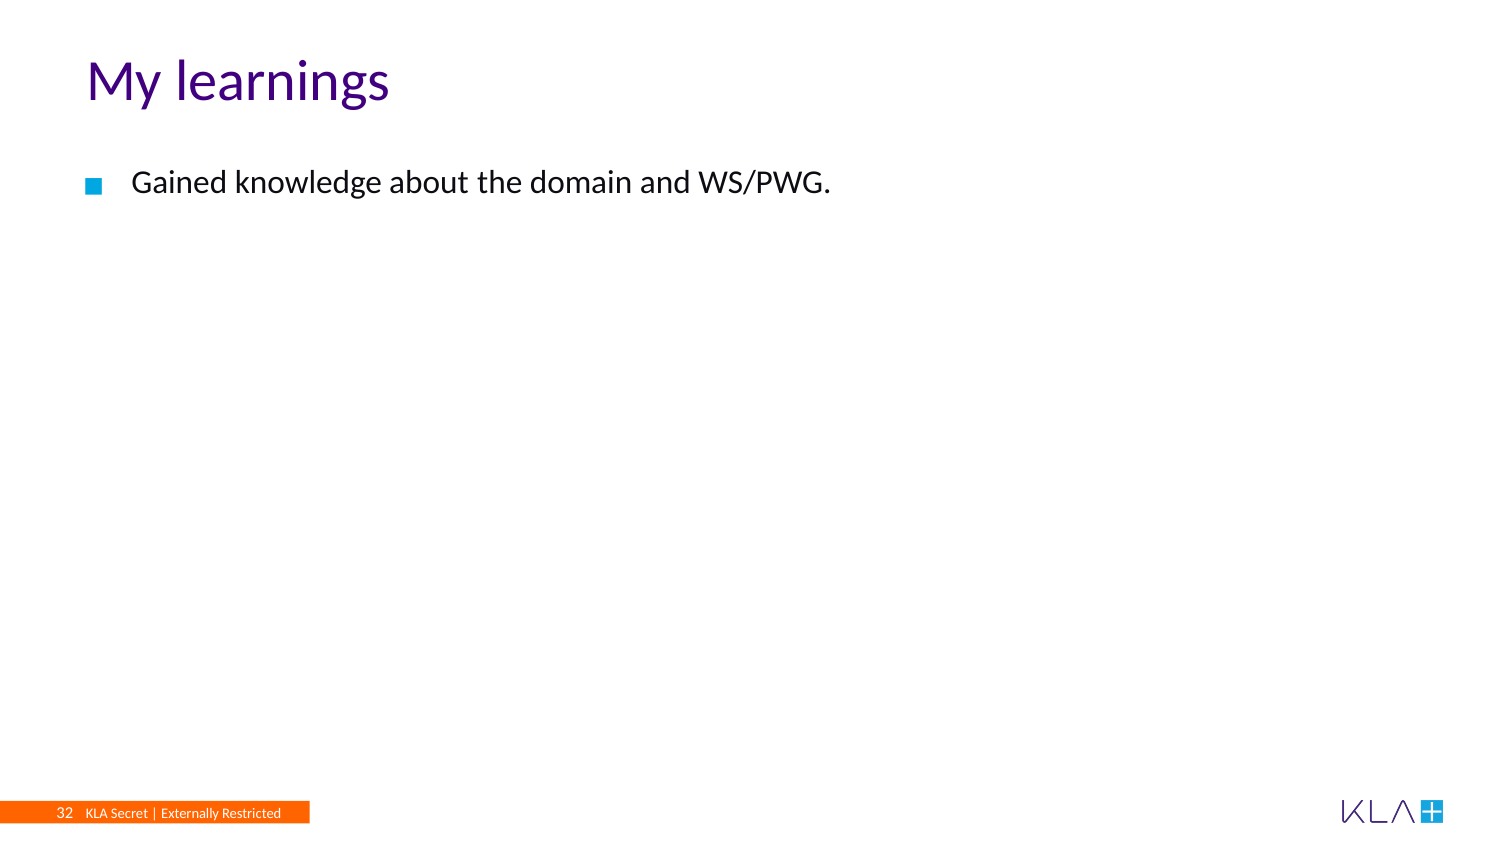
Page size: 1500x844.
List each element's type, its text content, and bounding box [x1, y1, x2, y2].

list Gained knowledge about the domain and WS/PWG. [45, 112, 1452, 675]
picture [1342, 800, 1443, 823]
title My learnings [61, 45, 1468, 113]
